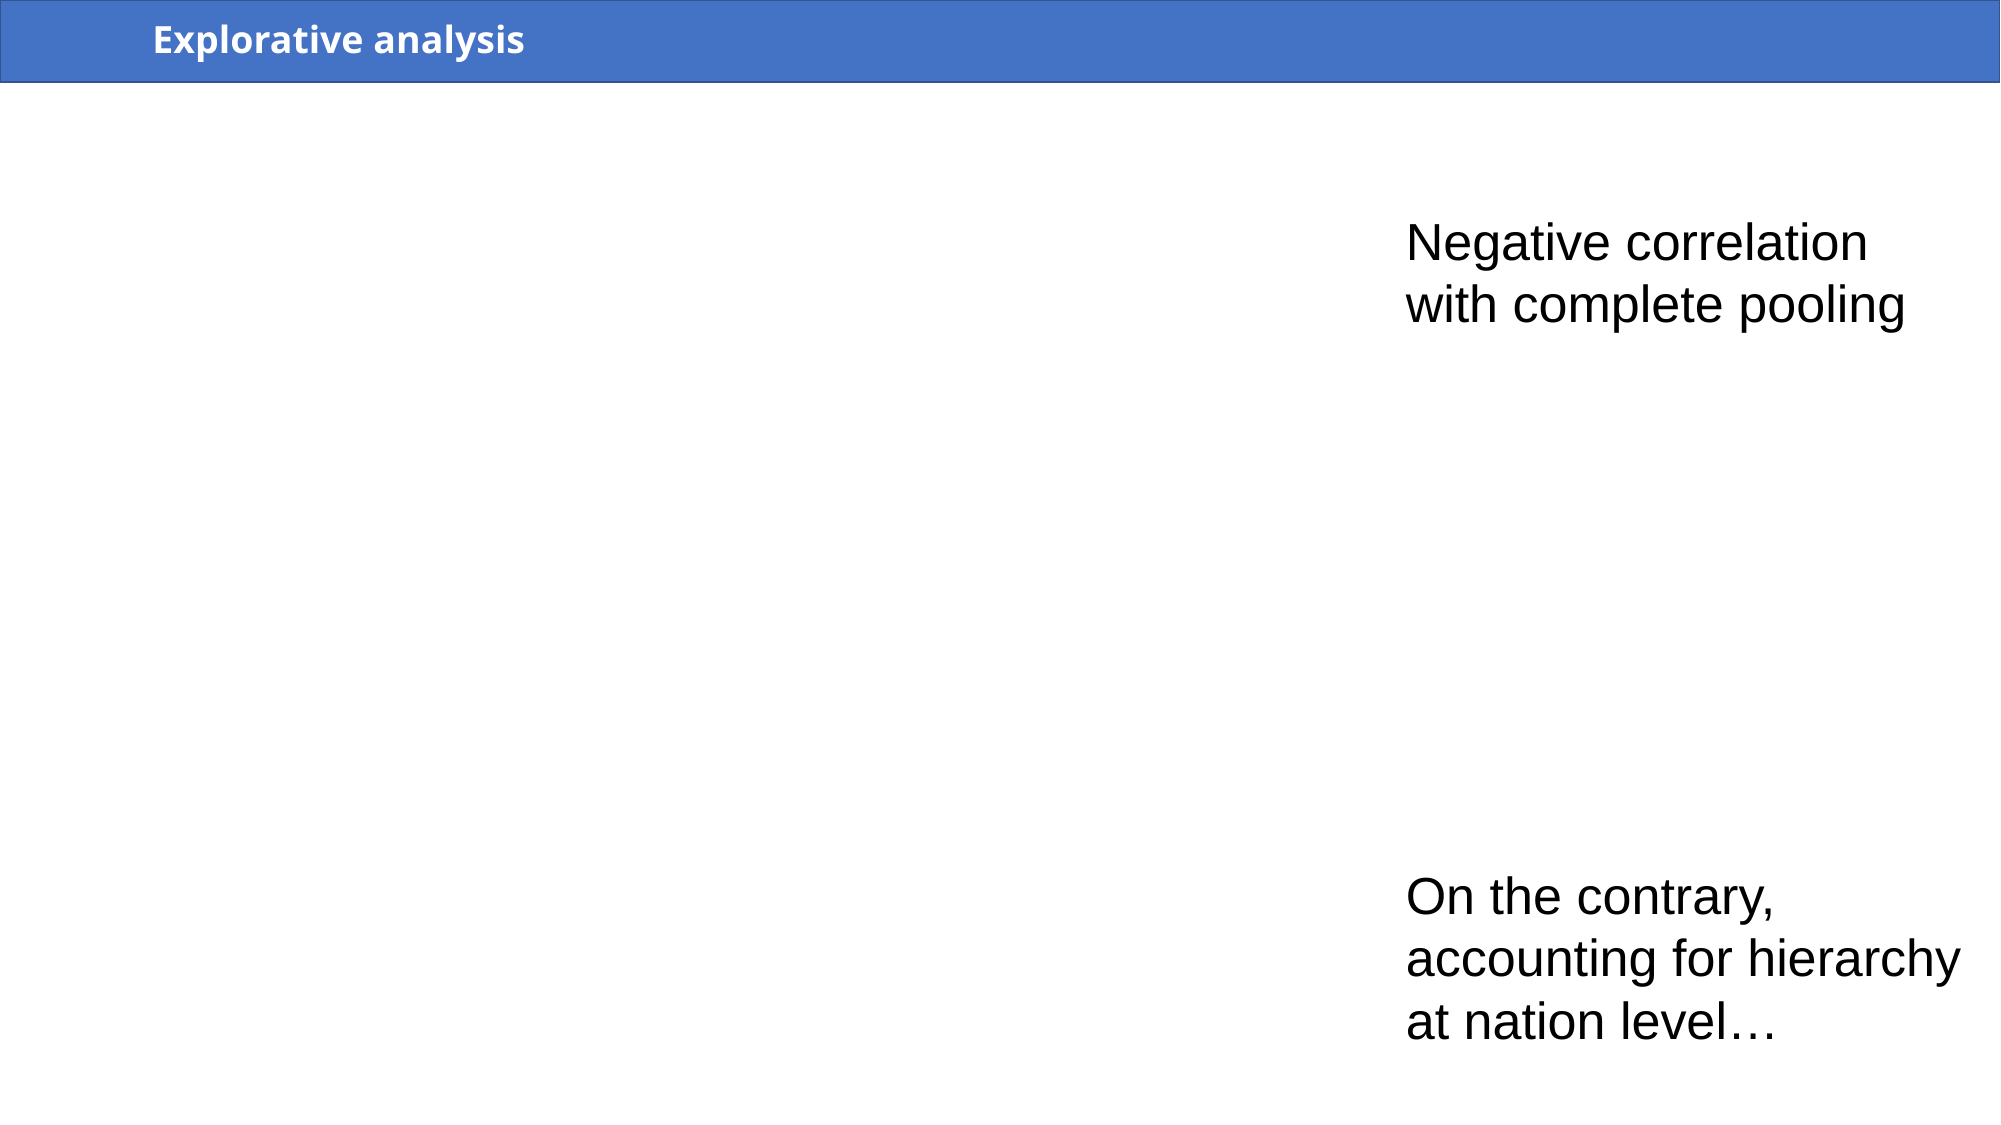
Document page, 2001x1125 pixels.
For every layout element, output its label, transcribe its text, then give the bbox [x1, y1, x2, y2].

text_box On the contrary, accounting for hierarchy at nation level… [1553, 854, 1981, 1058]
text_box [0, 0, 2000, 83]
picture [168, 82, 1553, 1125]
text_box Negative correlation with complete pooling [1553, 200, 1943, 341]
title Explorative analysis [137, 15, 892, 67]
